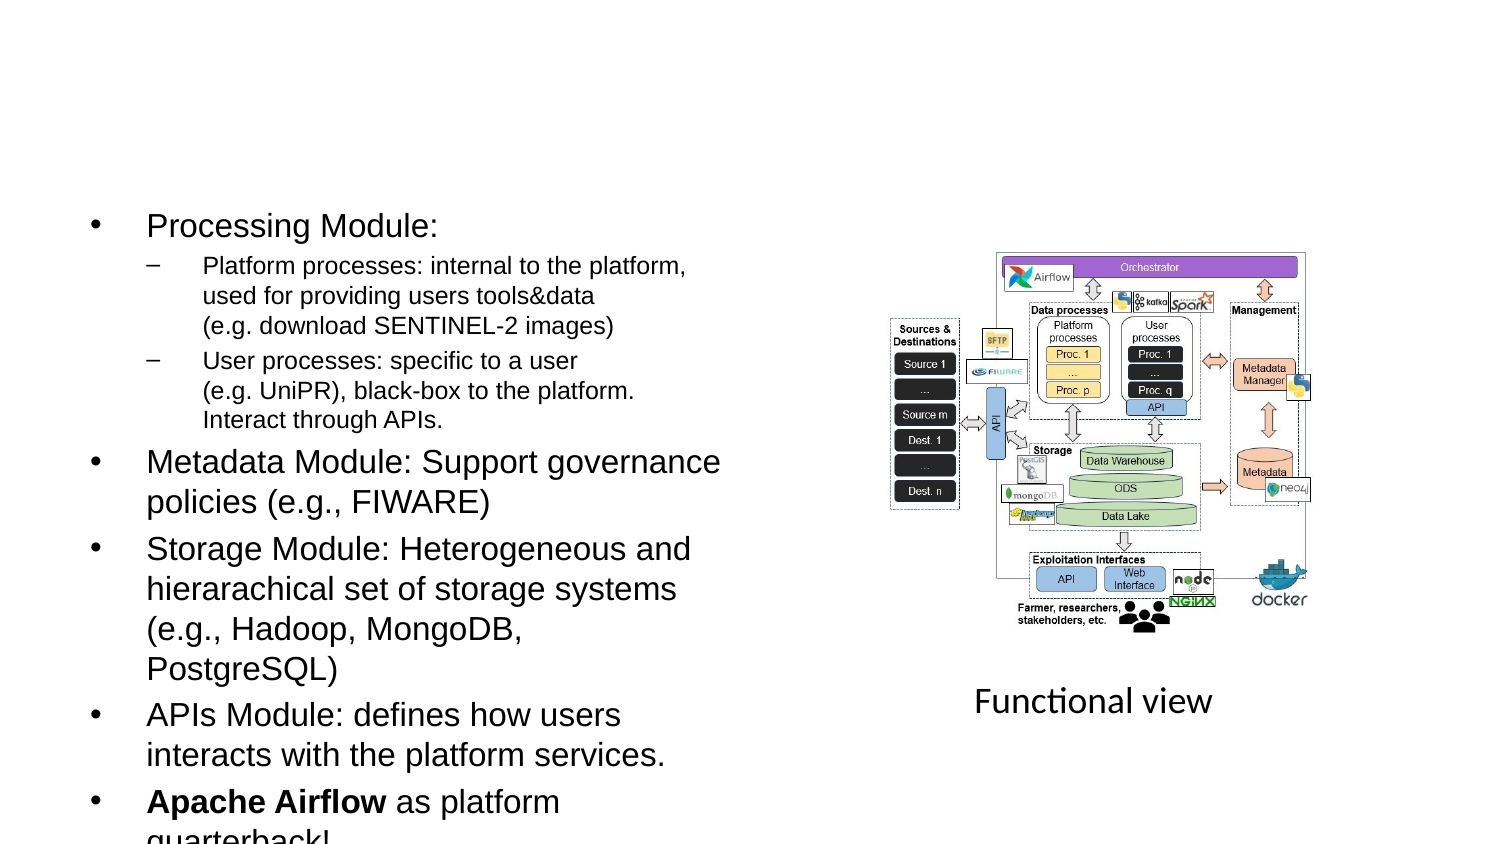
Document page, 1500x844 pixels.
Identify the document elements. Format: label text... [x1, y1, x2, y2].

list Processing Module: Platform processes: internal to the platform, used for providing users tools&data (e.g. download SENTINEL-2 images) User processes: specific to a user (e.g. UniPR), black-box to the platform. Interact through APIs. Metadata Module: Support governance policies (e.g., FIWARE) Storage Module: Heterogeneous and hierarachical set of storage systems (e.g., Hadoop, MongoDB, PostgreSQL) APIs Module: defines how users interacts with the platform services. Apache Airflow as platform quarterback! [75, 196, 738, 754]
picture [866, 195, 1322, 669]
text_box Functional view [762, 668, 1425, 753]
